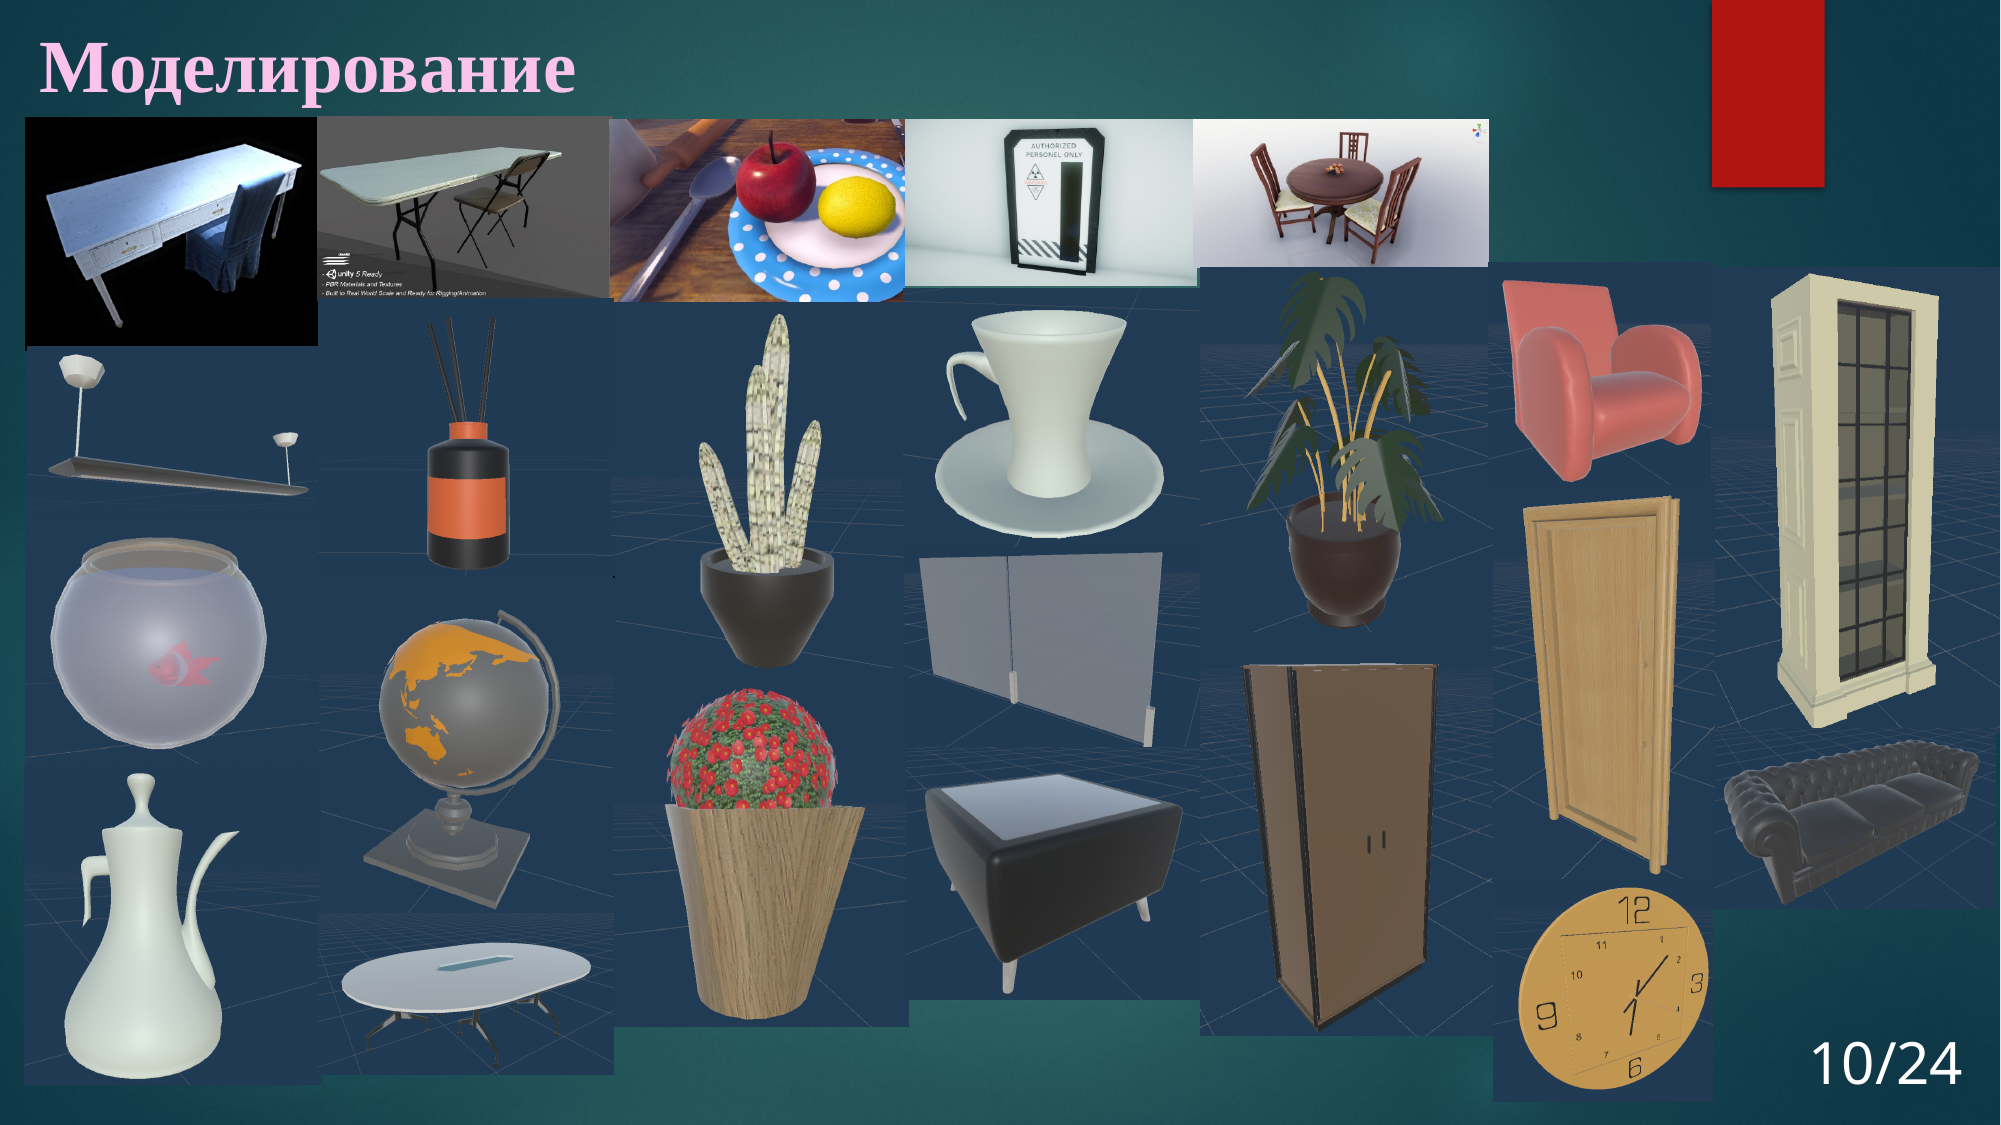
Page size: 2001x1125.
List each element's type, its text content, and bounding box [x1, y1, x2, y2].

slide_number 10/24 [1786, 1023, 1986, 1114]
picture [0, 0, 2001, 1125]
text_box Моделирование [24, 9, 2000, 121]
